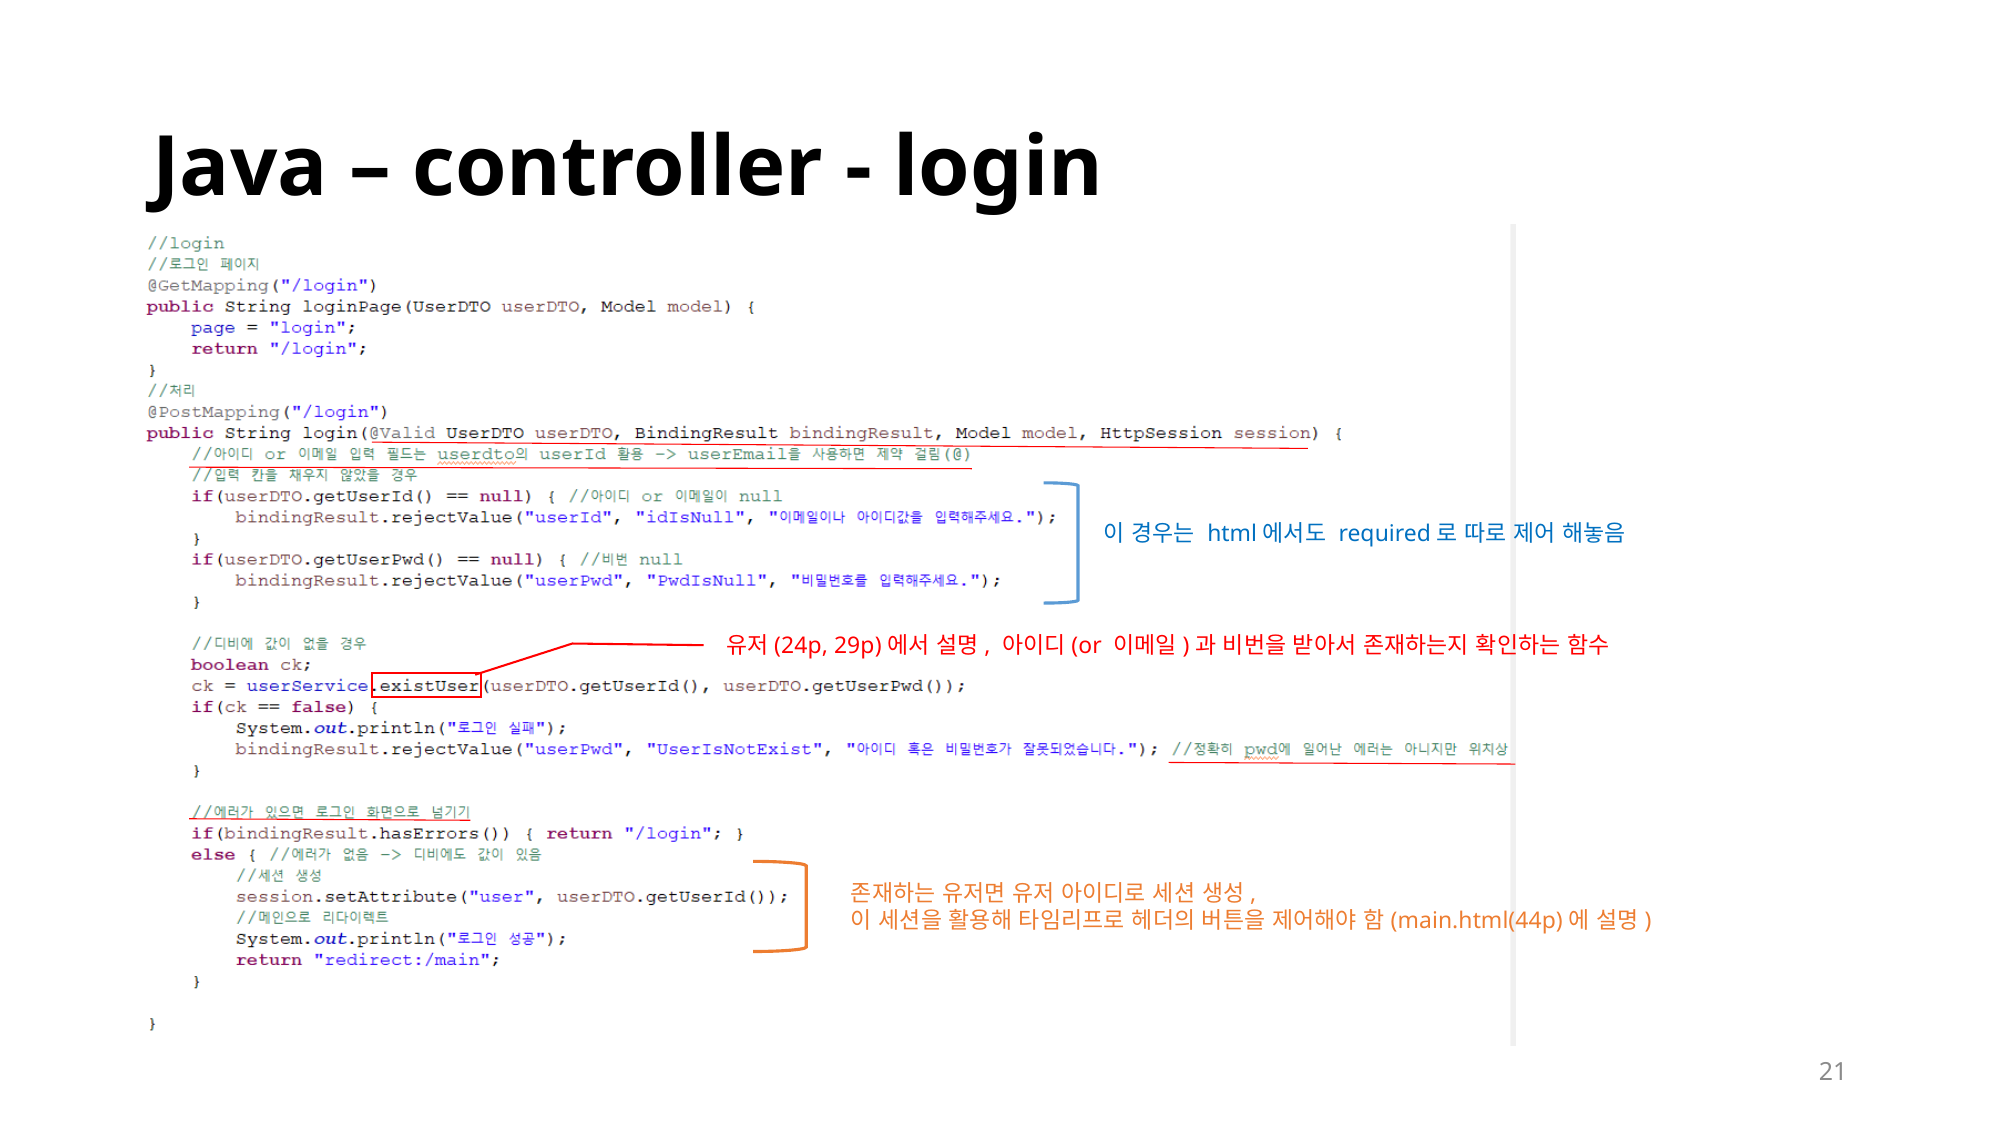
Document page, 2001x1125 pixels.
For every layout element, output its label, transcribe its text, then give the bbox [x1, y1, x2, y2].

text_box 유저(24p, 29p)에서 설명, 아이디(or 이메일)과 비번을 받아서 존재하는지 확인하는 함수 [1516, 623, 1626, 666]
text_box 존재하는 유저면 유저 아이디로 세션 생성, 이 세션을 활용해 타임리프로 헤더의 버튼을 제어해야 함(main.html(44p)에 설명) [1516, 871, 1667, 941]
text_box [371, 442, 1308, 449]
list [137, 224, 1516, 1046]
title Java – controller - login [137, 59, 1863, 278]
slide_number 21 [1412, 1042, 1863, 1103]
text_box 이 경우는 html에서도 required로 따로 제어 해놓음 [1516, 511, 1642, 554]
